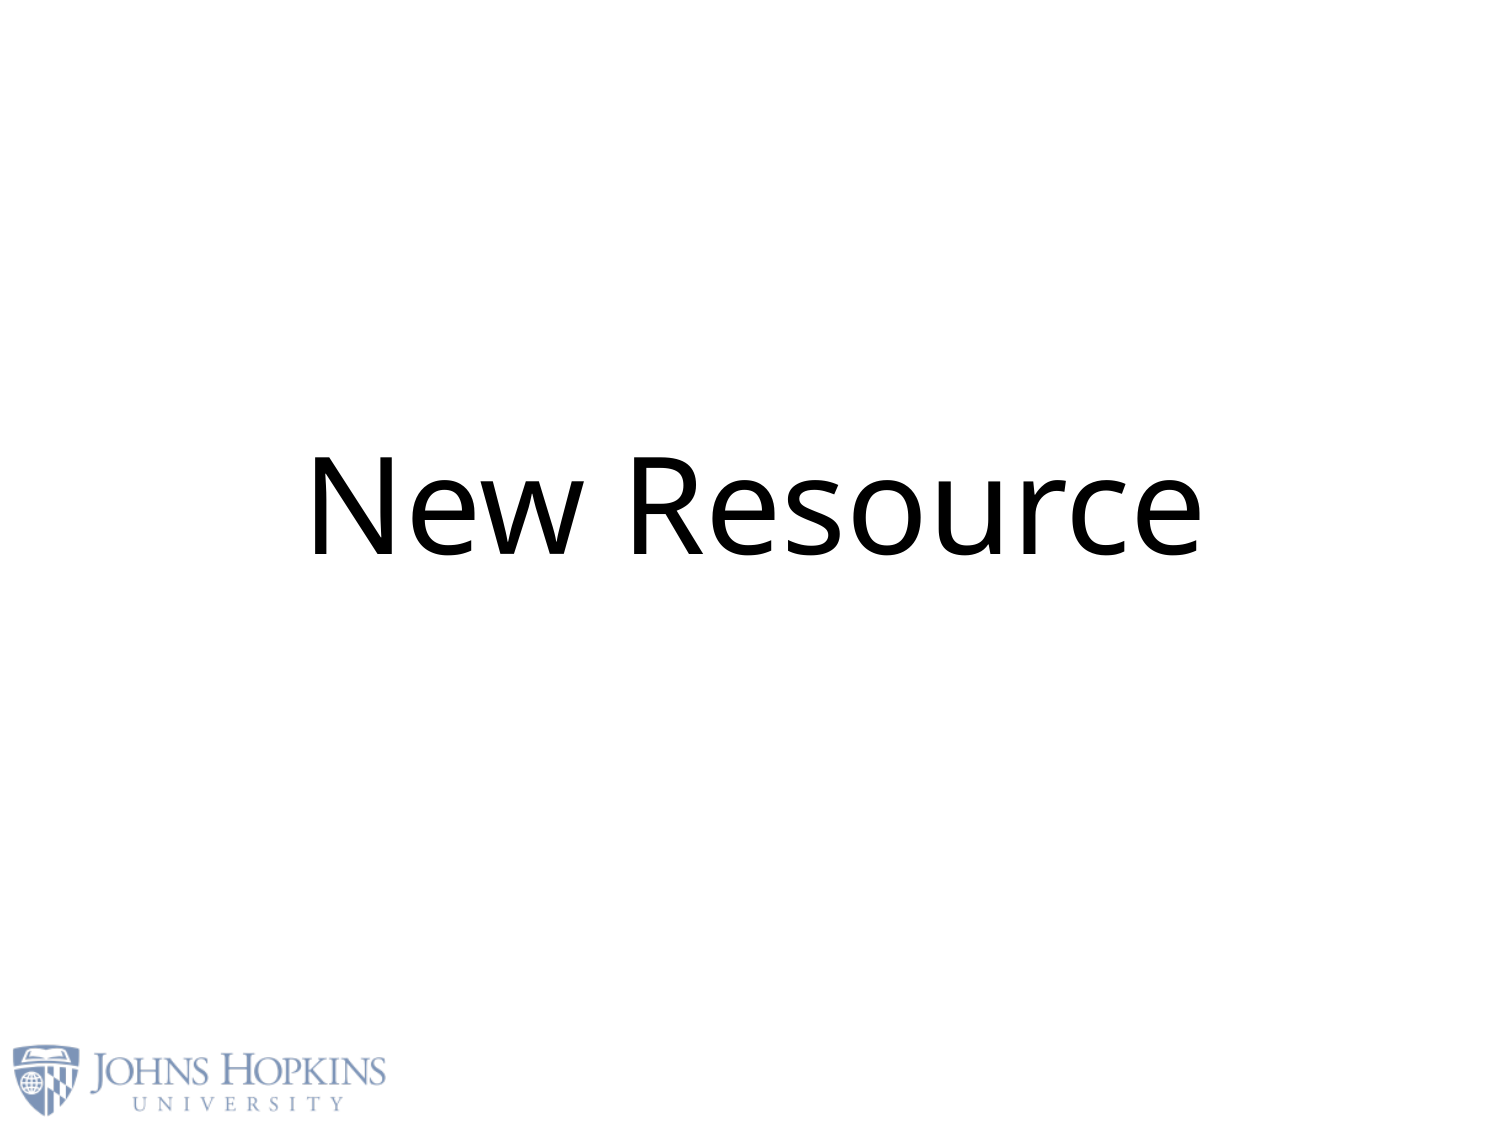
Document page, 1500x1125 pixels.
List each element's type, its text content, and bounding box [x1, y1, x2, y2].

title New Resource [0, 406, 1500, 595]
